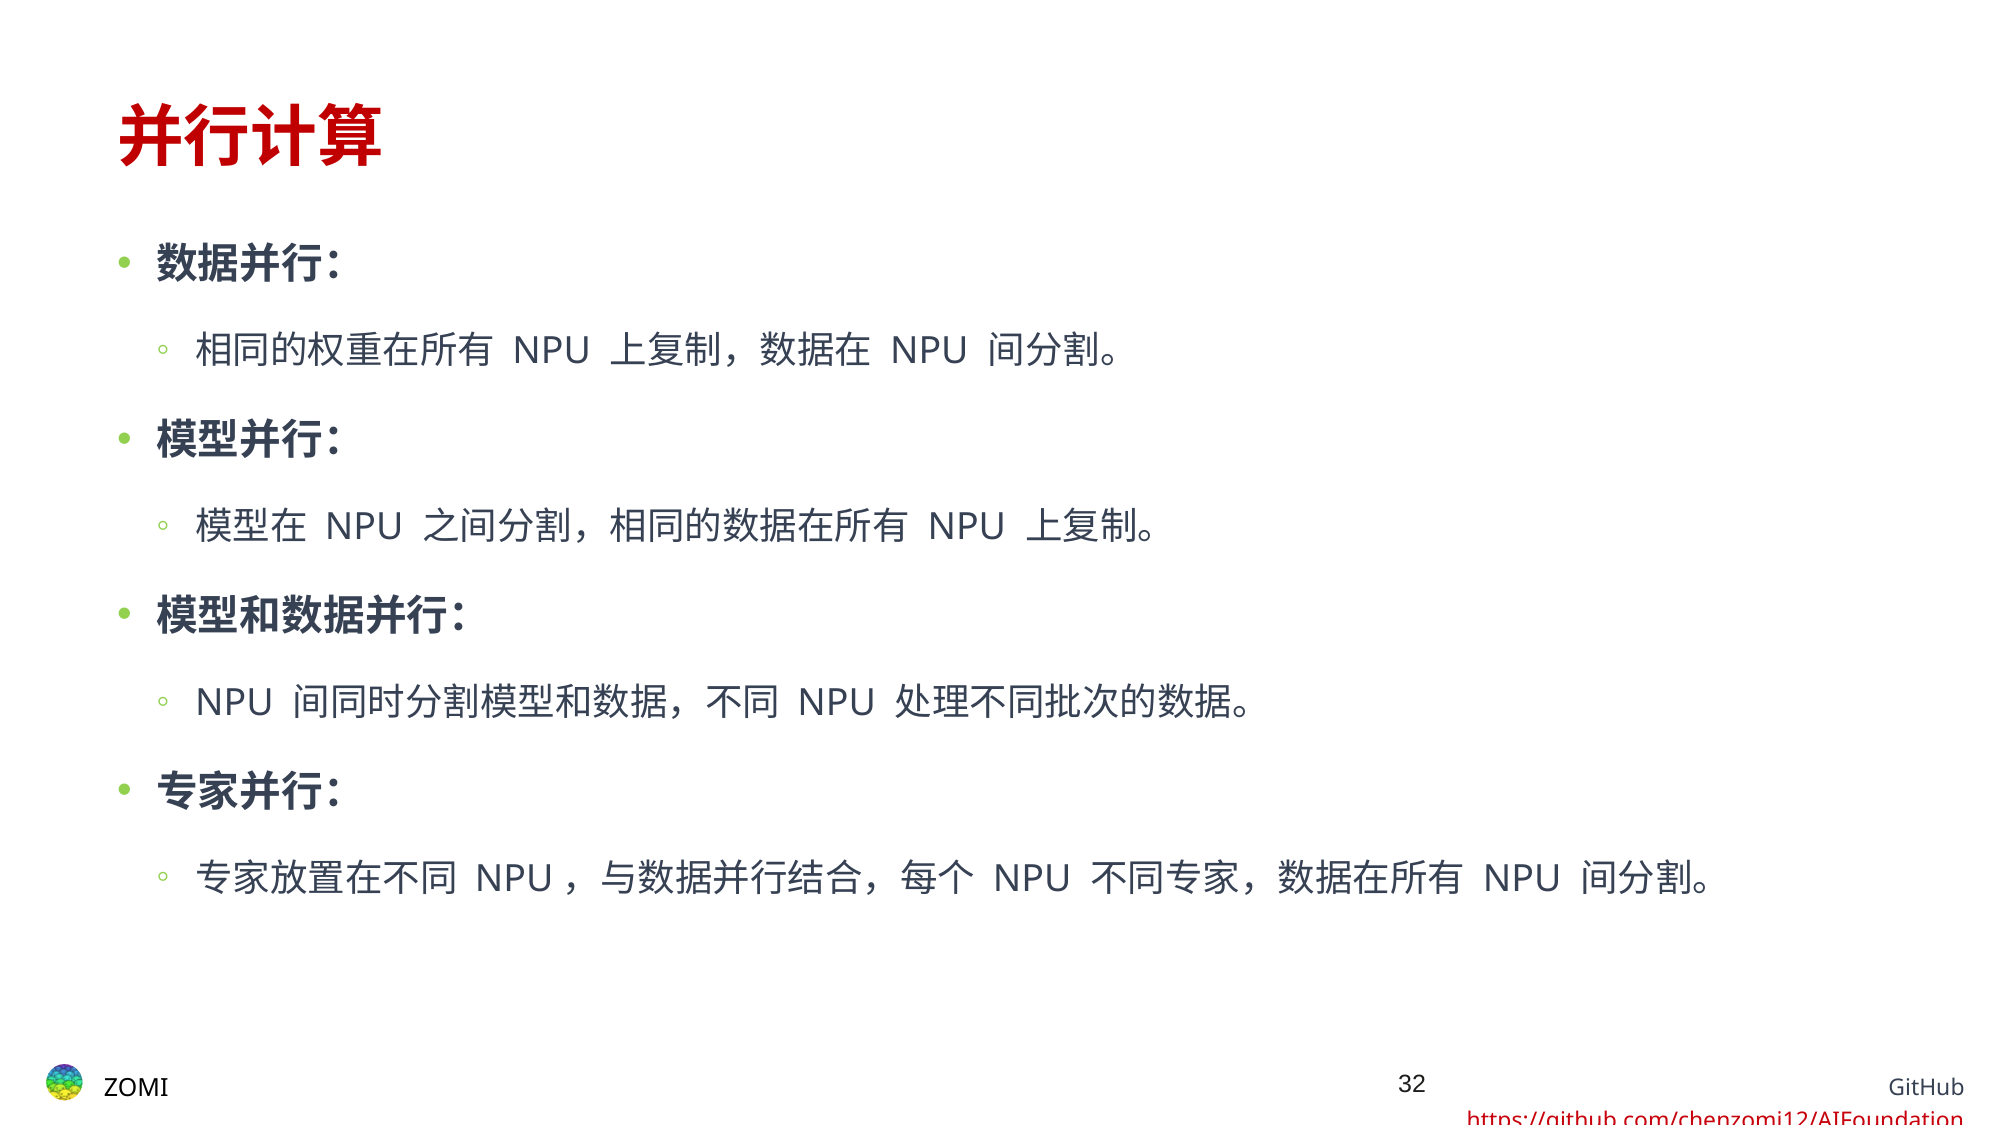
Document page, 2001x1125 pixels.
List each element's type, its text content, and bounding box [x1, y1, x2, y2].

picture [47, 1065, 82, 1100]
list 数据并行： 相同的权重在所有 NPU 上复制，数据在 NPU 间分割。 模型并行： 模型在 NPU 之间分割，相同的数据在所有 NPU 上复制。 模型和数据并行： NPU 间同时分割模型和数据，不同 NPU 处理不同批次的数据。 专家并行： 专家放置在不同 NPU，与数据并行结合，每个 NPU 不同专家，数据在所有 NPU 间分割。 [102, 204, 1901, 1043]
title 并行计算 [102, 85, 1901, 183]
